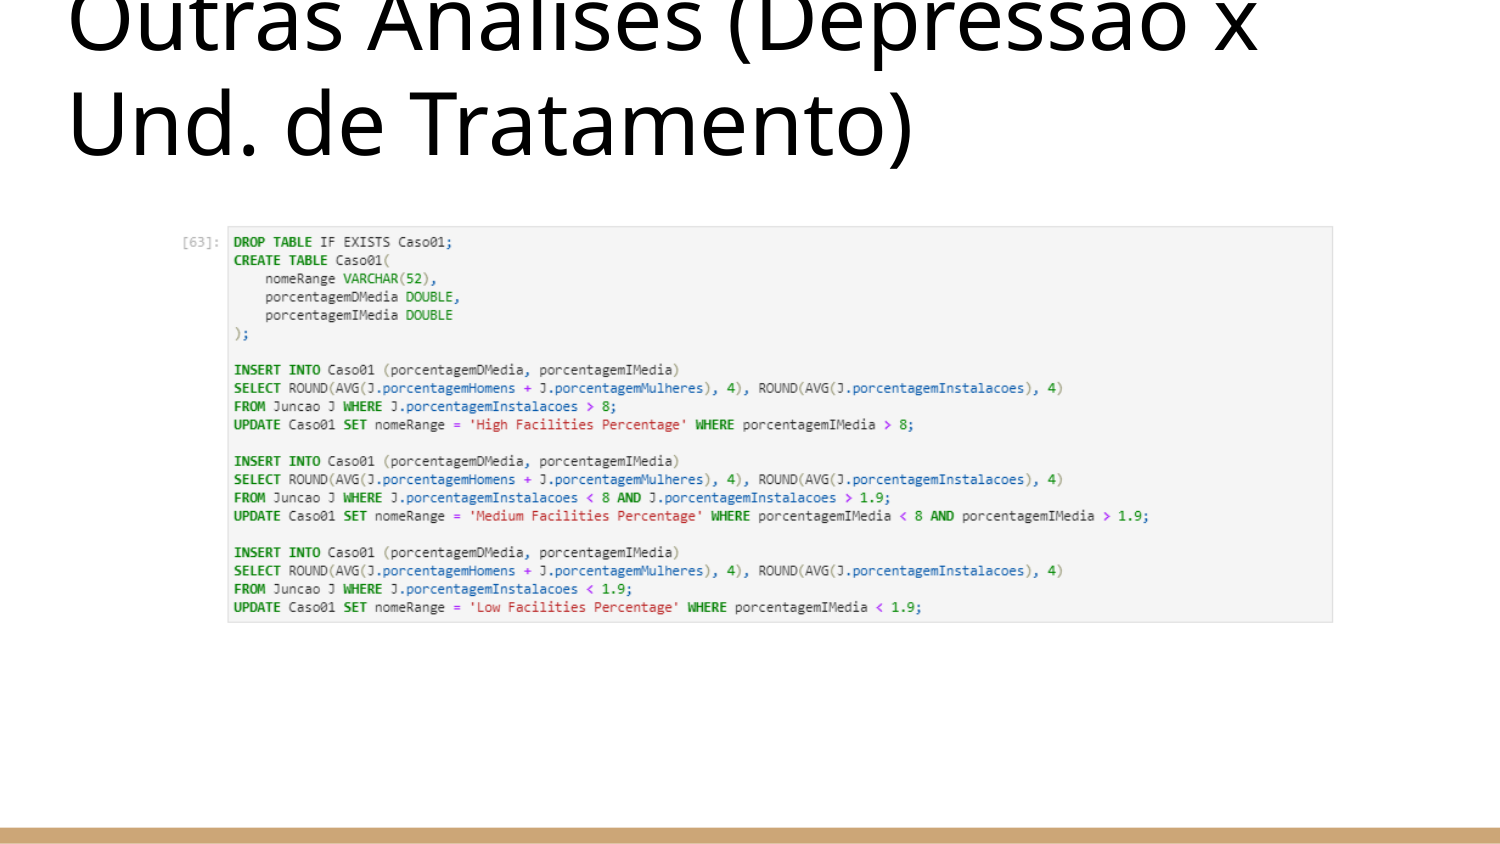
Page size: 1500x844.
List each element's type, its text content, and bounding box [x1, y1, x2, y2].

title Outras Análises (Depressão x Und. de Tratamento) [51, 51, 1449, 189]
picture [157, 213, 1343, 630]
